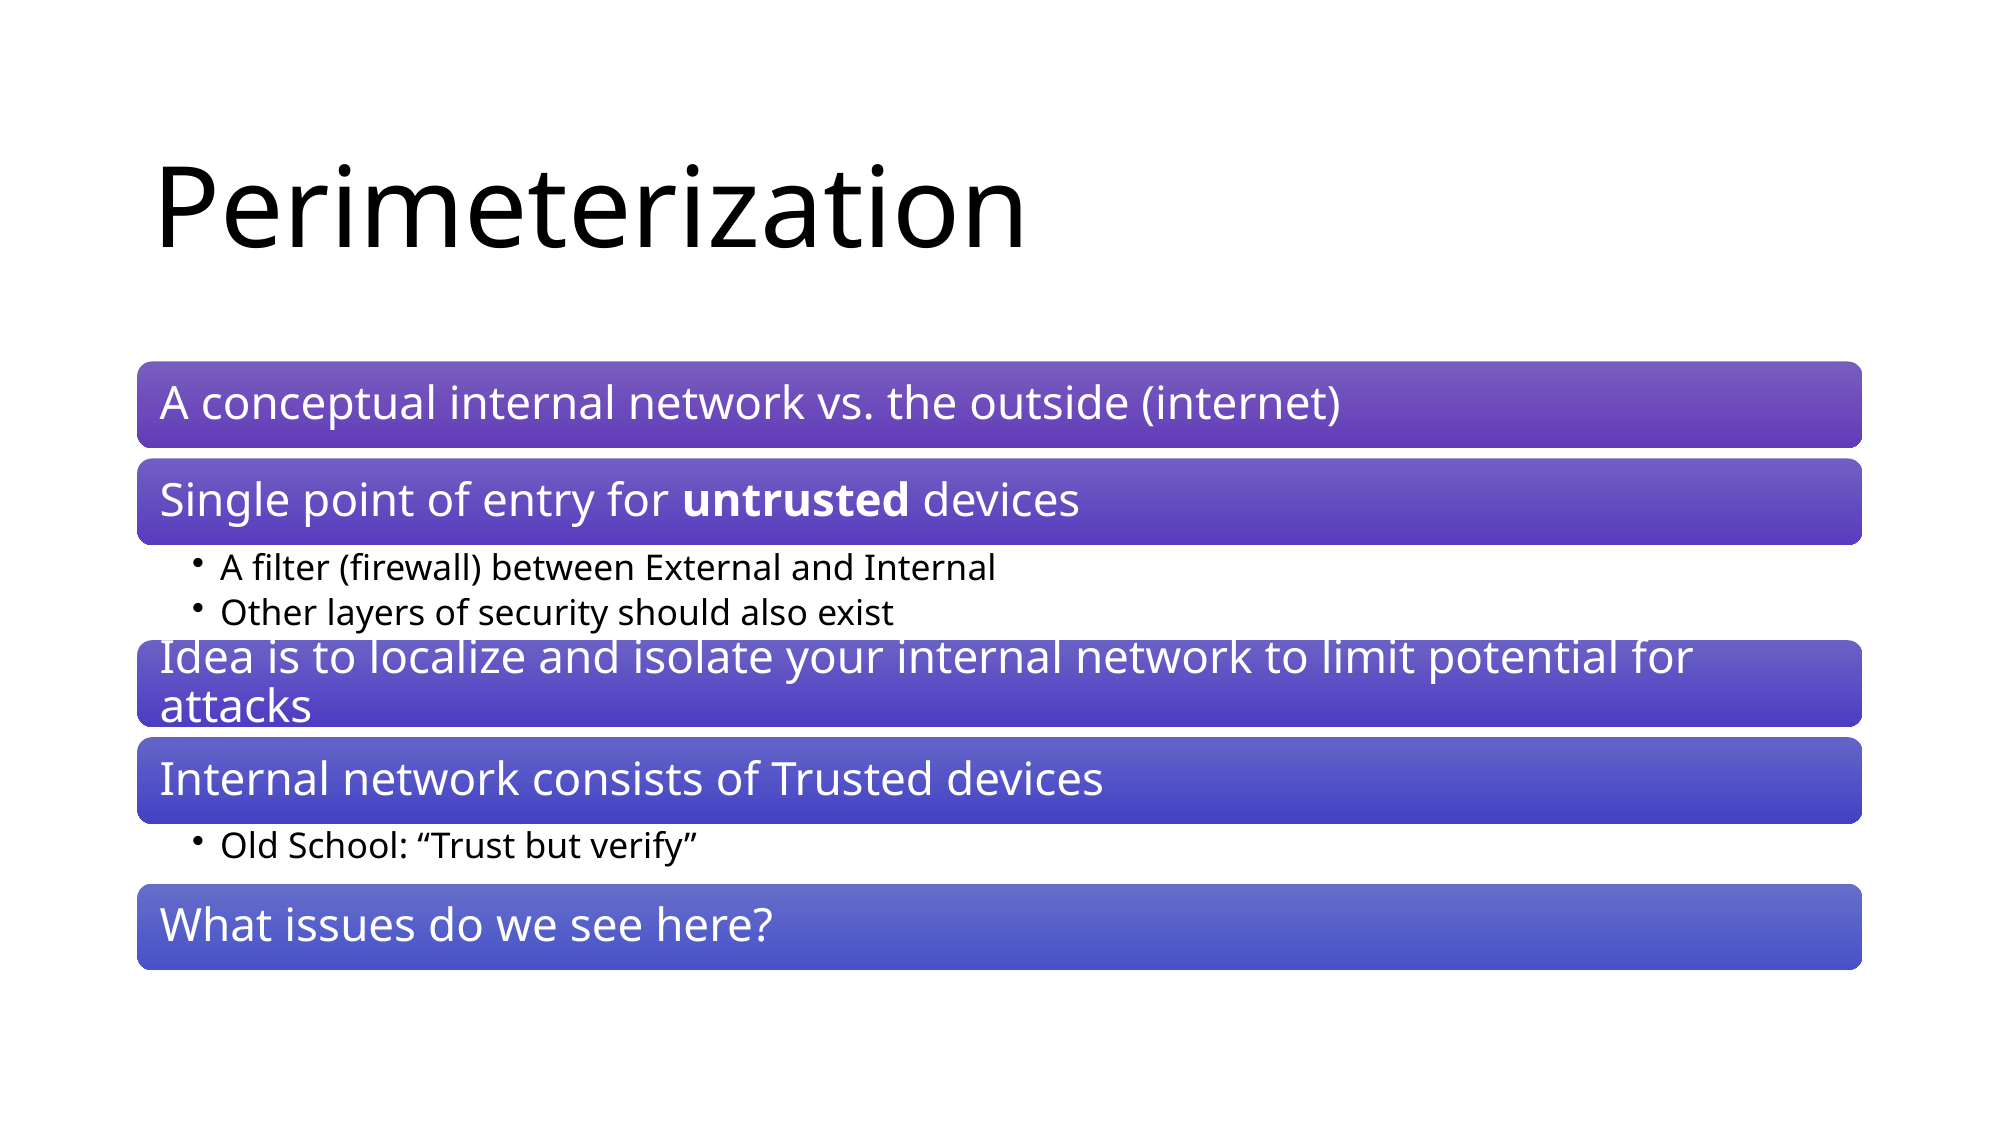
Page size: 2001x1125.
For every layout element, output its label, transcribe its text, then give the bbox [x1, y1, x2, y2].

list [137, 318, 1863, 1014]
title Perimeterization [137, 59, 1863, 278]
